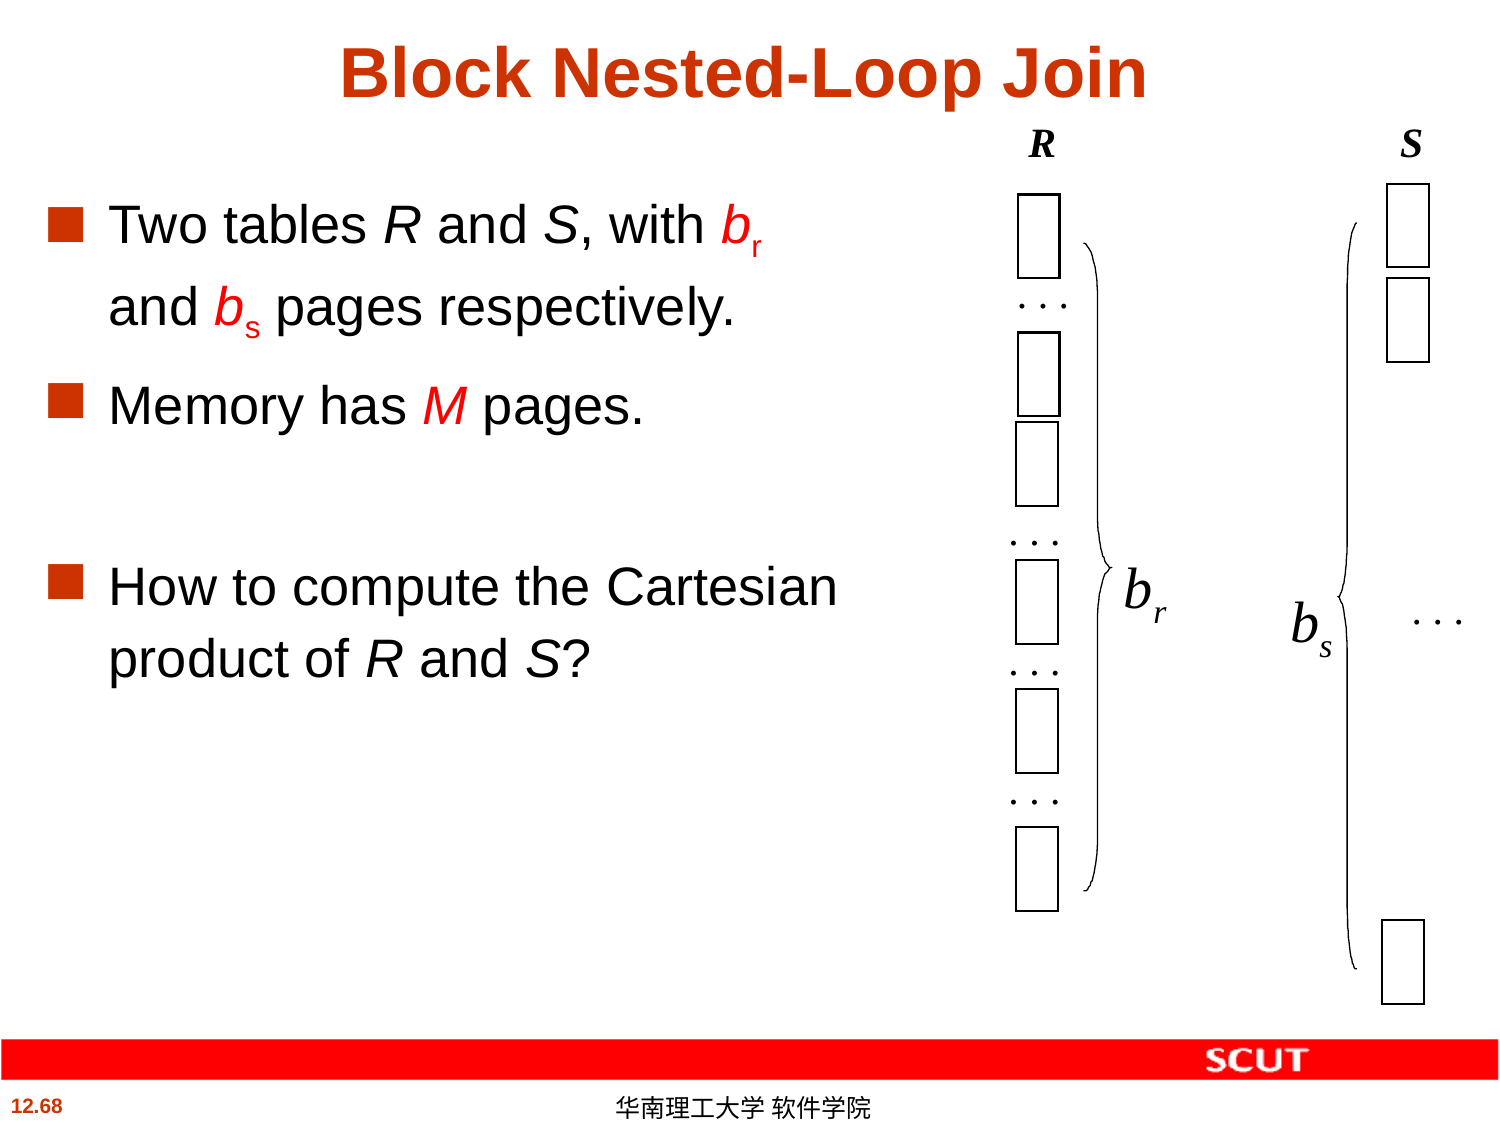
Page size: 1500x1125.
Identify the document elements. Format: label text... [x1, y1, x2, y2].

text_box R [1025, 115, 1059, 135]
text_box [997, 136, 1465, 1007]
text_box S [1399, 115, 1424, 135]
list Two tables R and S, with br and bs pages respectively. Memory has M pages. How to compute the Cartesian product of R and S? [37, 174, 883, 1038]
title Block Nested-Loop Join [37, 18, 1452, 120]
picture [0, 1038, 1500, 1083]
